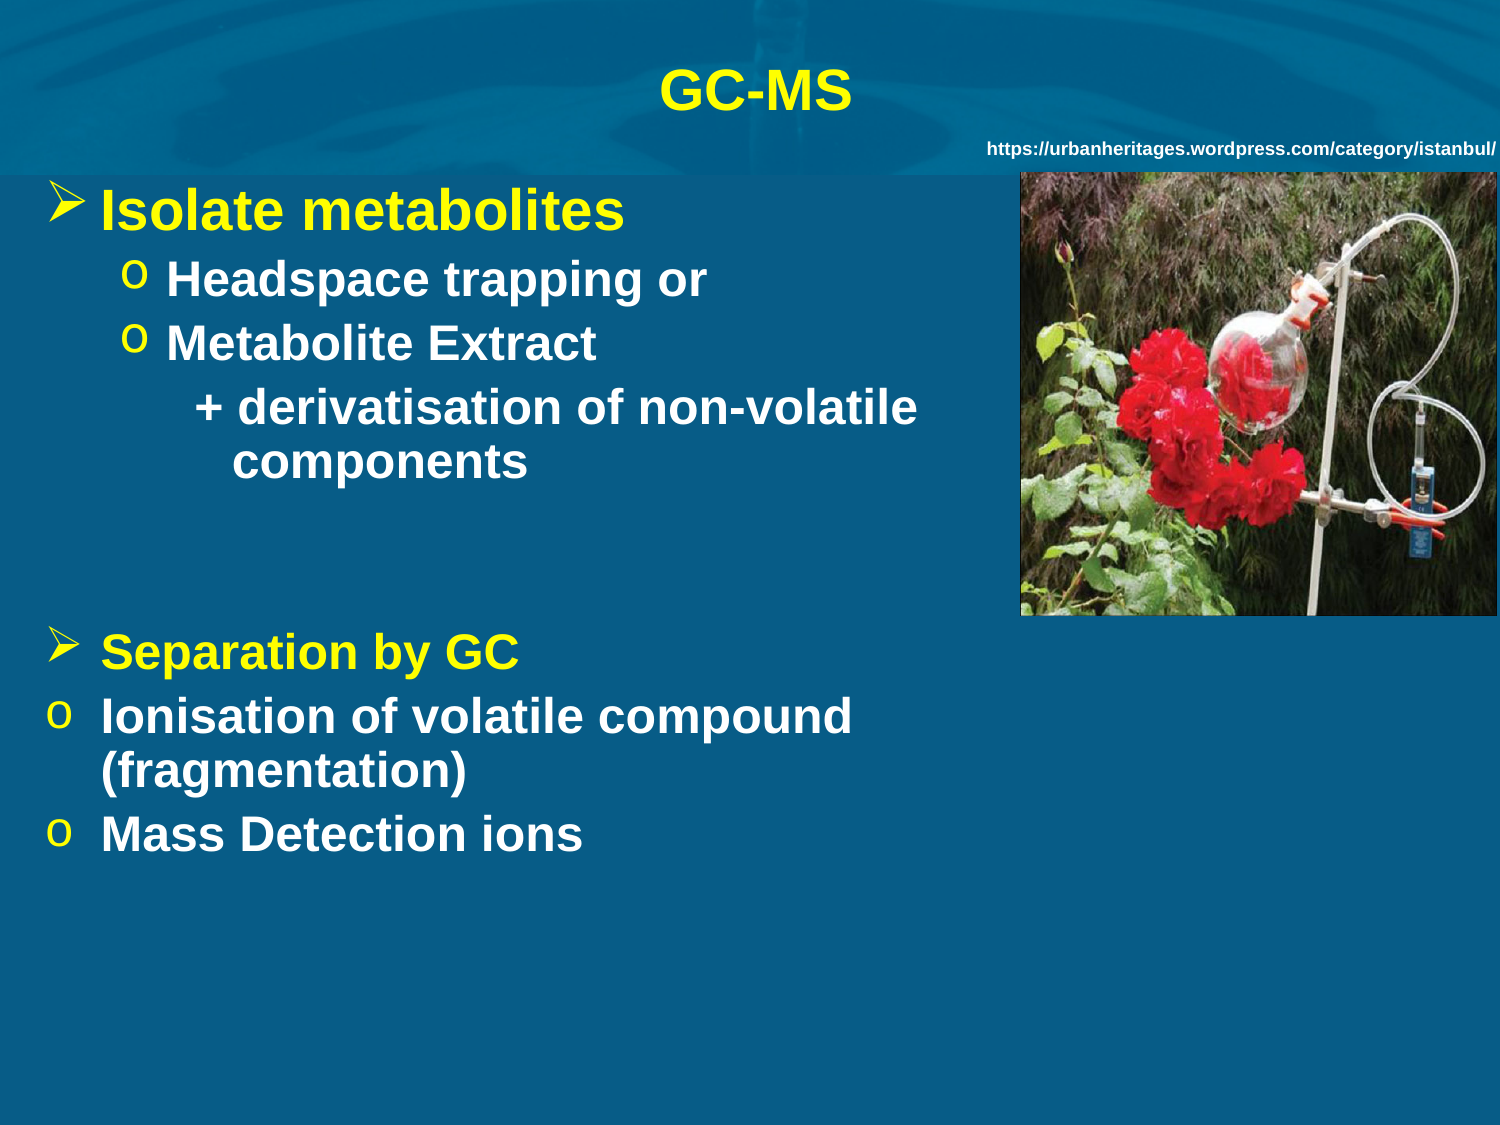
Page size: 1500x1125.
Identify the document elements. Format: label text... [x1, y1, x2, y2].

text_box https://urbanheritages.wordpress.com/category/istanbul/ [971, 129, 1500, 167]
picture [1021, 173, 1496, 615]
list Isolate metabolites Headspace trapping or Metabolite Extract + derivatisation of non-volatile components Separation by GC Ionisation of volatile compound (fragmentation) Mass Detection ions [29, 172, 1022, 1047]
title GC-MS [125, 24, 1388, 150]
